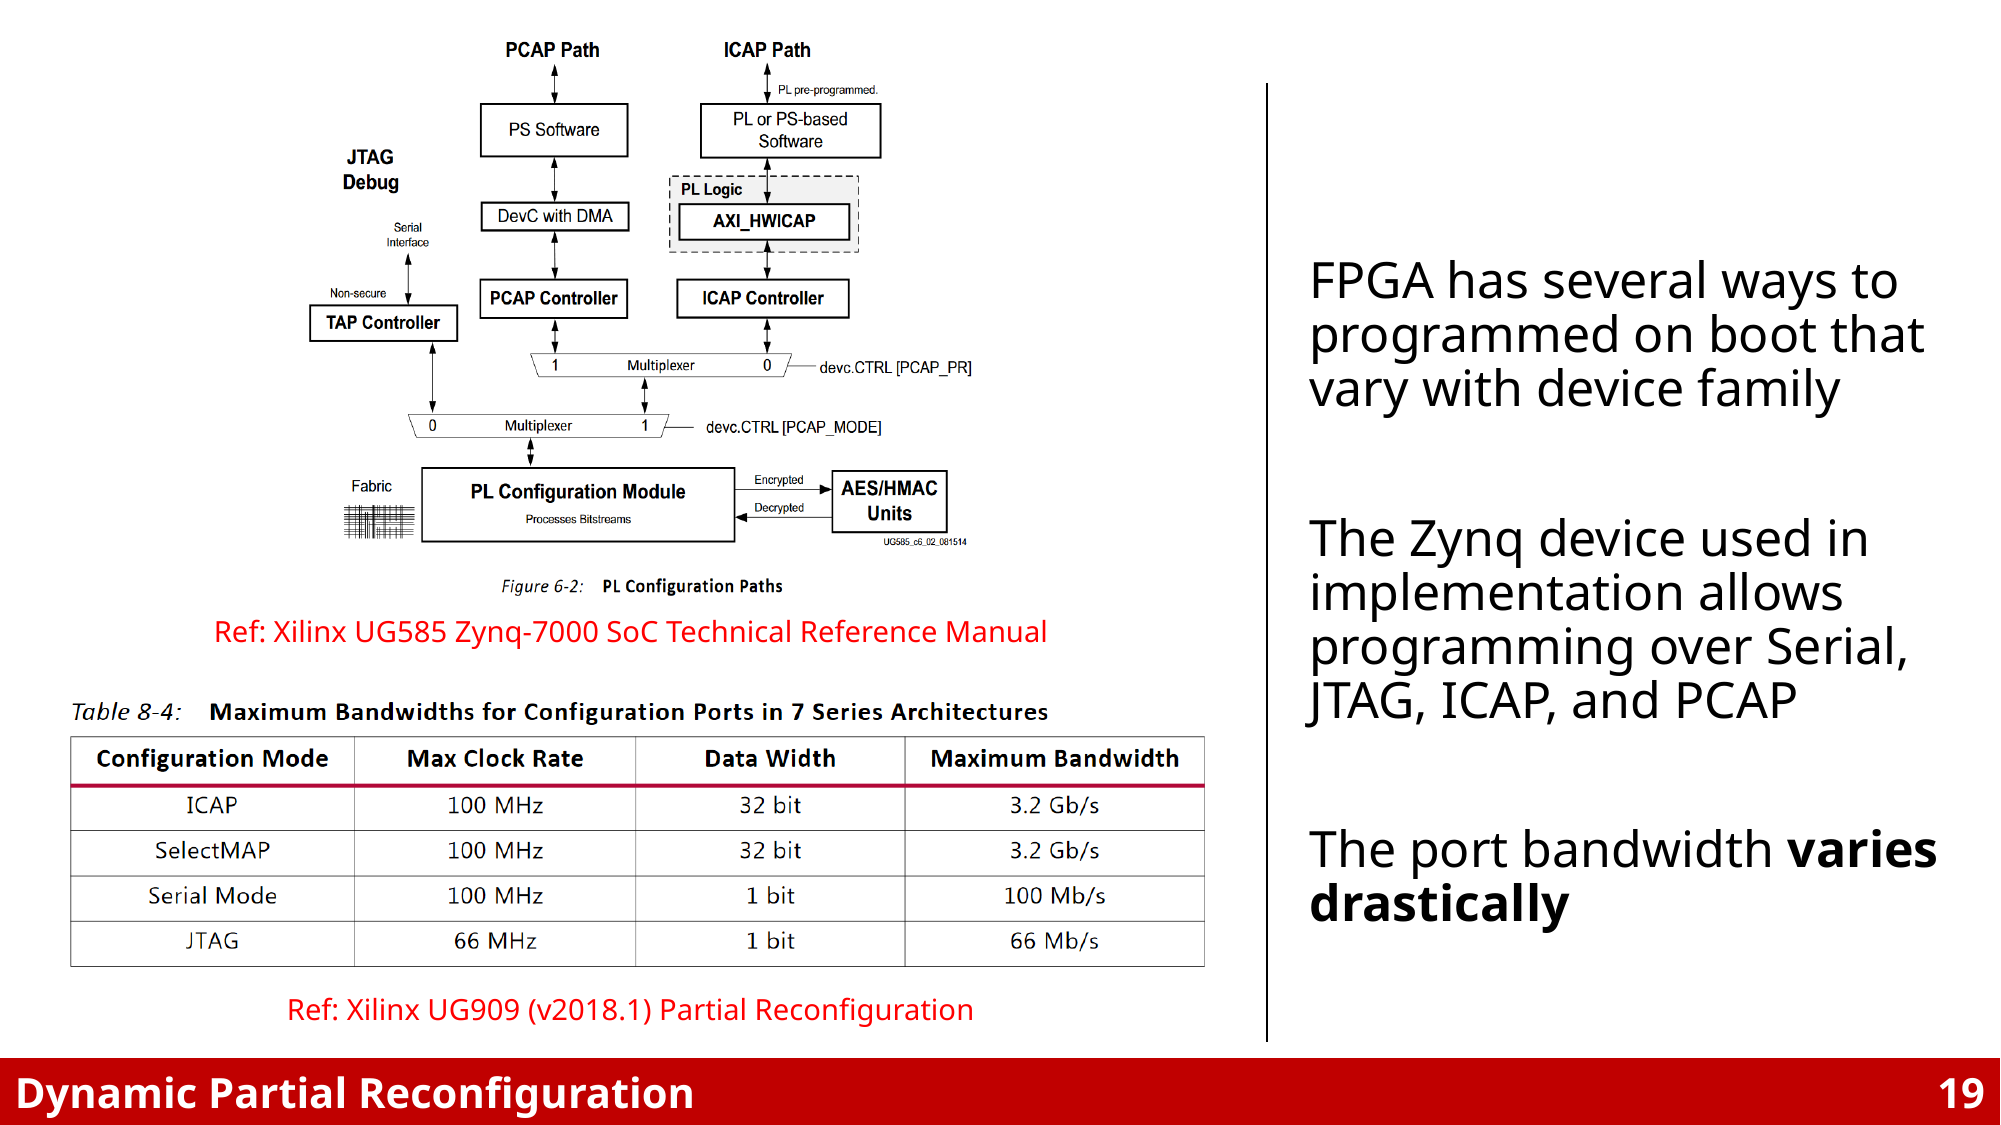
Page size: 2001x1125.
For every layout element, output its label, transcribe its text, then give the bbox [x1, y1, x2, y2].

text_box [0, 1058, 2000, 1125]
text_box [190, 20, 1072, 660]
text_box 19 [1890, 1059, 2000, 1125]
list FPGA has several ways to programmed on boot that vary with device family The Zynq device used in implementation allows programming over Serial, JTAG, ICAP, and PCAP The port bandwidth varies drastically [1294, 167, 1962, 958]
text_box Dynamic Partial Reconfiguration [0, 1059, 788, 1125]
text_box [38, 684, 1224, 1035]
